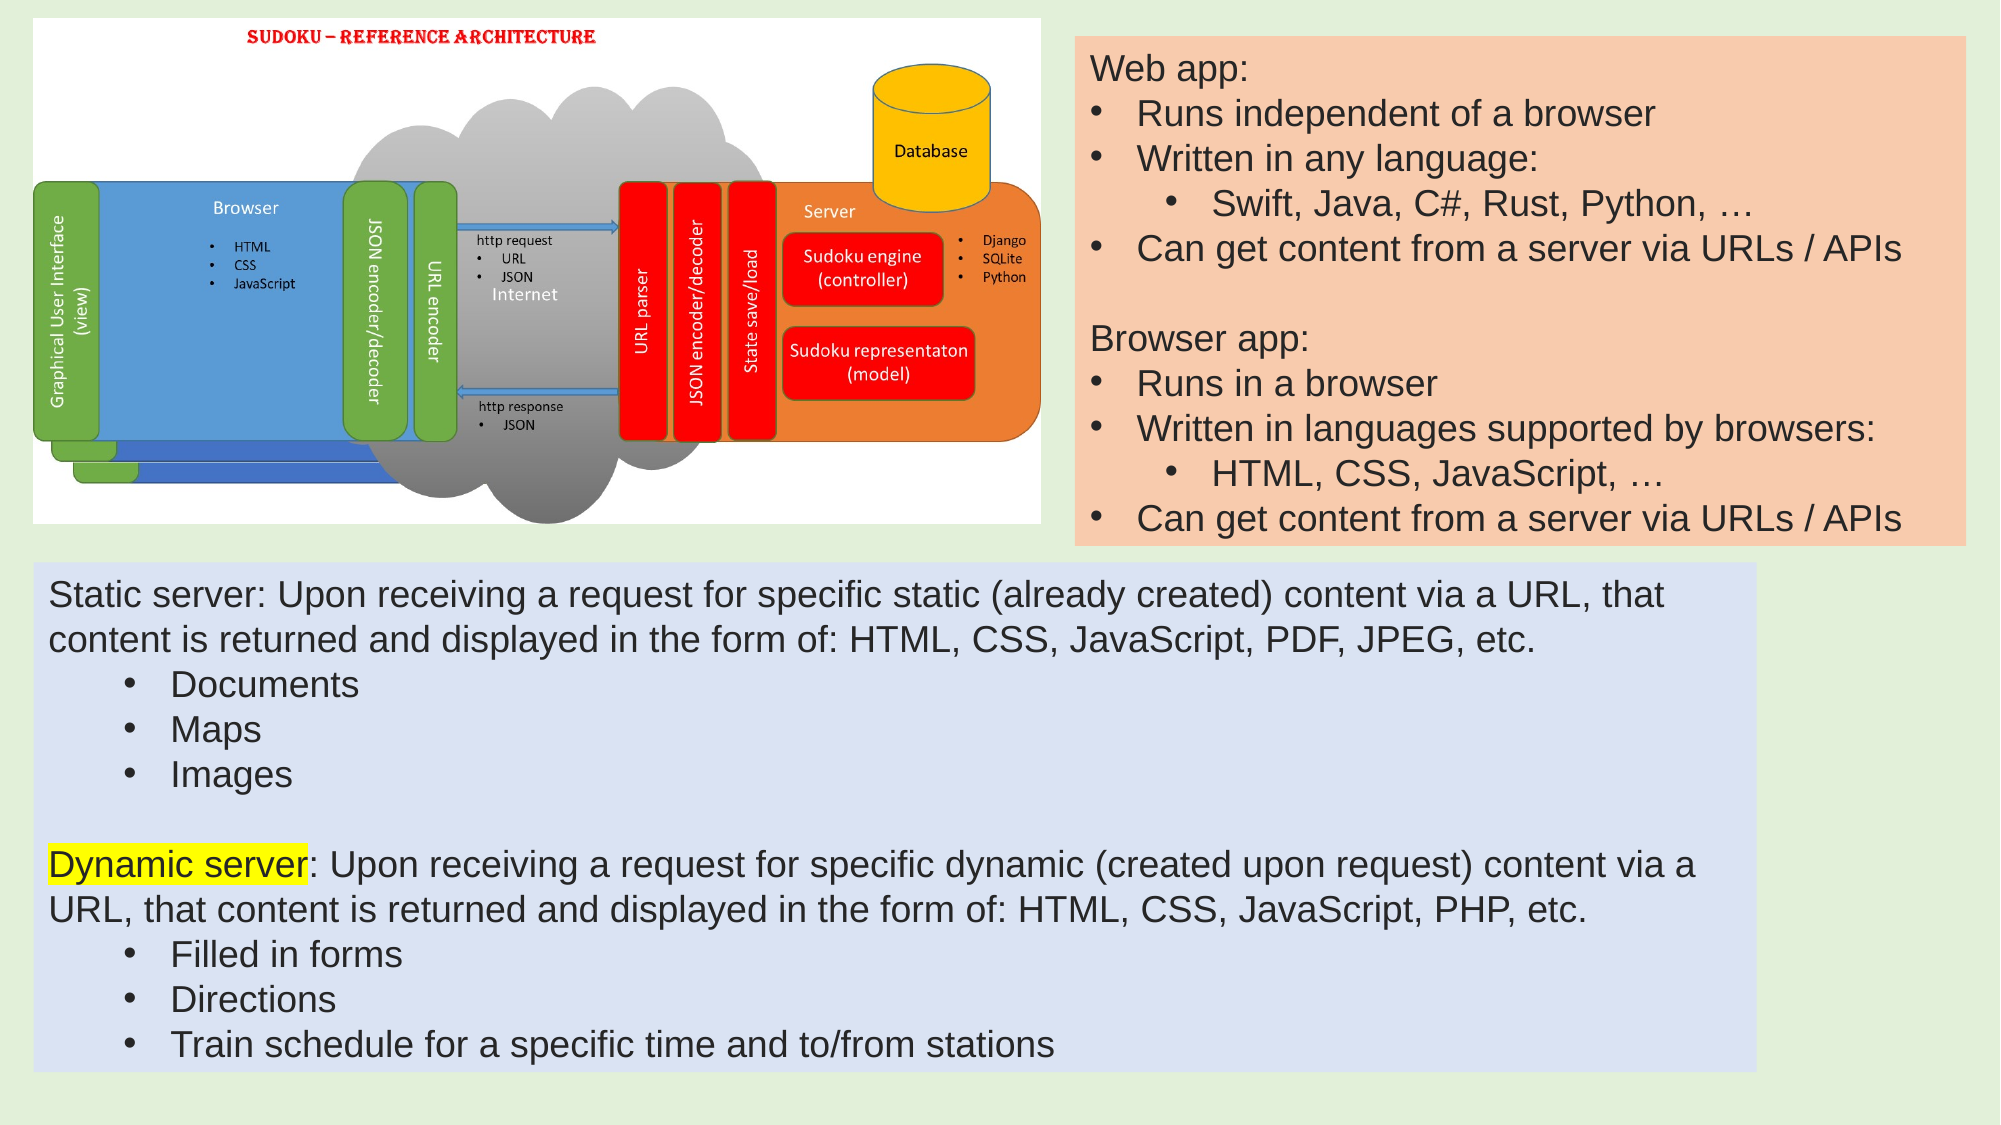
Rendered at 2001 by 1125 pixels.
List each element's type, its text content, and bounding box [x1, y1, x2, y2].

picture [33, 18, 1041, 524]
text_box Web app: Runs independent of a browser Written in any language: Swift, Java, C#, Rust, Python, … Can get content from a server via URLs / APIs Browser app: Runs in a browser Written in languages supported by browsers: HTML, CSS, JavaScript, … Can get content from a server via URLs / APIs [1074, 36, 1967, 546]
text_box Static server: Upon receiving a request for specific static (already created) content via a URL, that content is returned and displayed in the form of: HTML, CSS, JavaScript, PDF, JPEG, etc. Documents Maps Images Dynamic server: Upon receiving a request for specific dynamic (created upon request) content via a URL, that content is returned and displayed in the form of: HTML, CSS, JavaScript, PHP, etc. Filled in forms Directions Train schedule for a specific time and to/from stations [33, 562, 1757, 1073]
